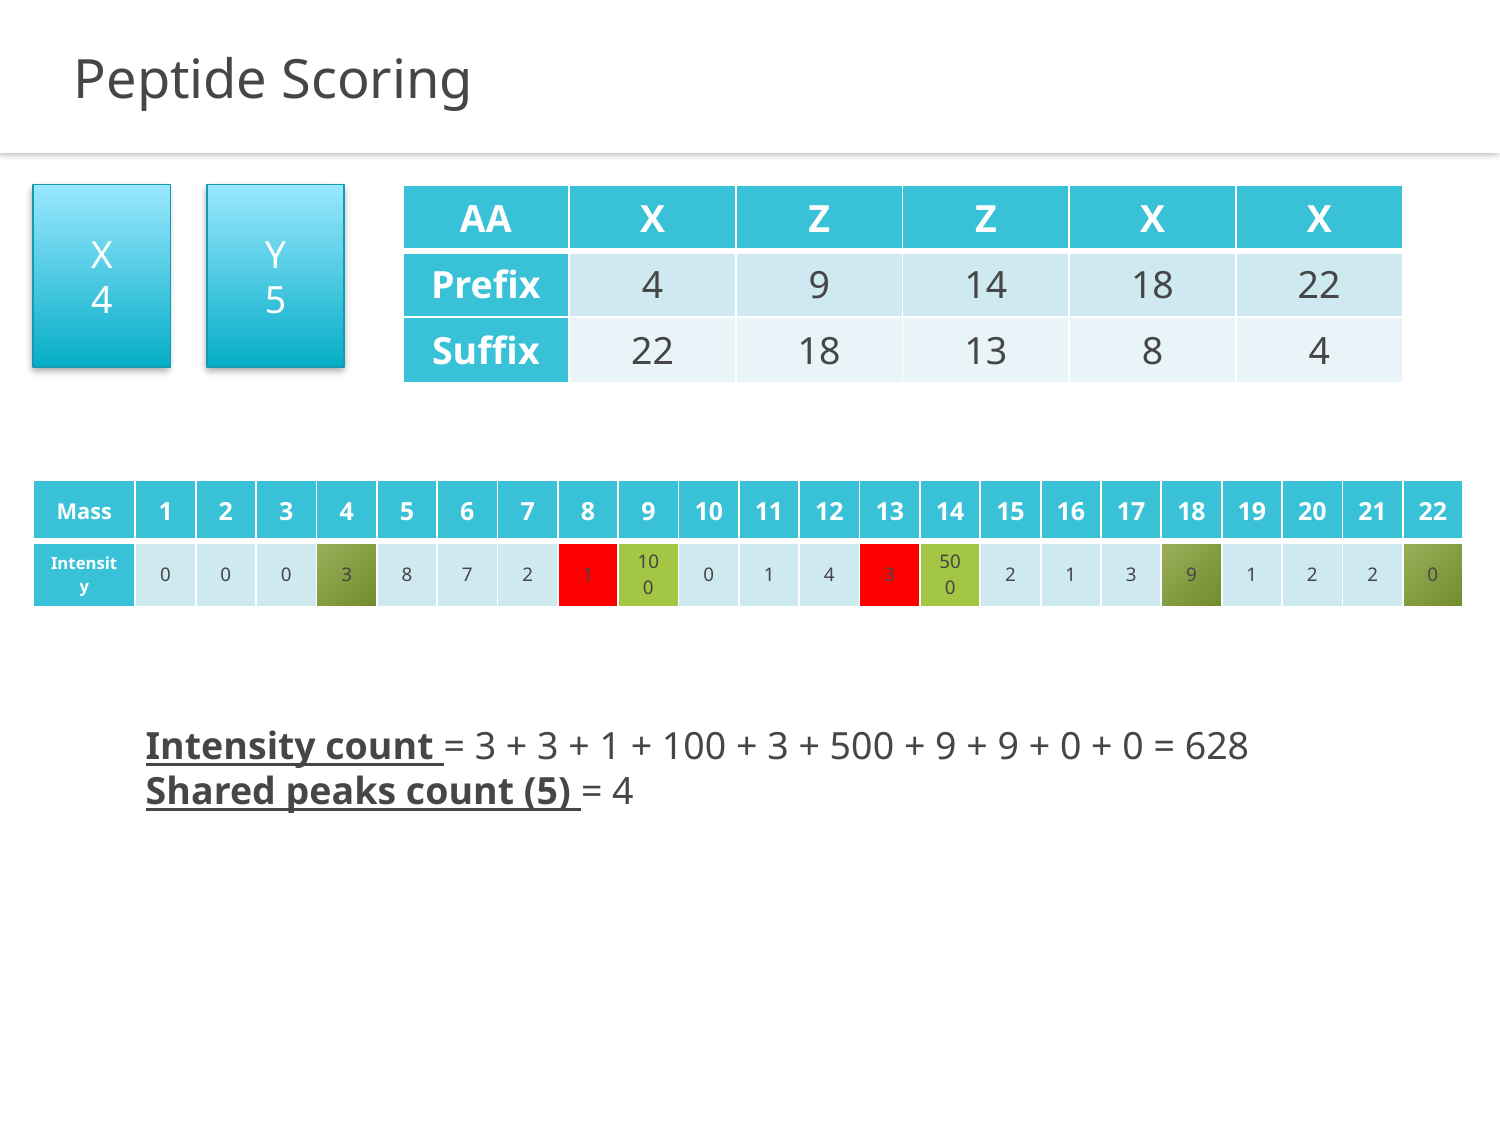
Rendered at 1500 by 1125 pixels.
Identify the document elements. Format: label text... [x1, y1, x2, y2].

table_cell 2 [498, 544, 557, 606]
table_header 10 [679, 481, 738, 538]
table_cell 18 [1070, 254, 1235, 316]
table_cell 0 [679, 544, 738, 606]
table_cell 8 [1070, 318, 1235, 382]
table_cell Suffix [404, 318, 568, 382]
table_cell 0 [136, 544, 195, 606]
table_header AA [404, 186, 568, 248]
table_header Mass [34, 481, 134, 538]
table_cell 18 [737, 318, 902, 382]
table_cell 2 [1343, 544, 1402, 606]
table_cell 3 [860, 544, 919, 606]
table_header 11 [740, 481, 798, 538]
table_cell 2 [1283, 544, 1342, 606]
table_cell 13 [903, 318, 1068, 382]
text_box X 4 [32, 184, 171, 368]
table_header 6 [438, 481, 497, 538]
table_header 2 [197, 481, 255, 538]
table_cell 22 [570, 318, 735, 382]
table_cell 3 [1102, 544, 1160, 606]
table_cell 2 [981, 544, 1040, 606]
table_header X [1070, 186, 1235, 248]
table_header 22 [1404, 481, 1462, 538]
table_cell 14 [903, 254, 1068, 316]
table_header X [1237, 186, 1402, 248]
table_header 15 [981, 481, 1040, 538]
table_header 7 [498, 481, 557, 538]
table_header 12 [800, 481, 859, 538]
table_header 9 [619, 481, 678, 538]
table_cell 4 [1237, 318, 1402, 382]
table_cell 100 [619, 544, 678, 606]
table_cell 1 [1223, 544, 1281, 606]
table_cell 1 [1042, 544, 1100, 606]
table_cell Prefix [404, 254, 568, 316]
table_cell 1 [559, 544, 617, 606]
table_header 14 [921, 481, 979, 538]
table_header 16 [1042, 481, 1100, 538]
table_cell 1 [740, 544, 798, 606]
table_cell 500 [921, 544, 979, 606]
text_box Intensity count = 3 + 3 + 1 + 100 + 3 + 500 + 9 + 9 + 0 + 0 = 628 Shared peaks count (5) = 4 [130, 715, 1266, 820]
table_header 21 [1343, 481, 1402, 538]
table_cell 7 [438, 544, 497, 606]
table_cell 0 [1404, 544, 1462, 606]
table_header X [570, 186, 735, 248]
table_header 8 [559, 481, 617, 538]
table_header 3 [257, 481, 316, 538]
table_cell 9 [737, 254, 902, 316]
table_header 18 [1162, 481, 1221, 538]
table_header Z [737, 186, 902, 248]
table_header 20 [1283, 481, 1342, 538]
table_header 13 [860, 481, 919, 538]
table_cell 22 [1237, 254, 1402, 316]
table_header 5 [378, 481, 436, 538]
table_cell 3 [317, 544, 376, 606]
table_cell 0 [197, 544, 255, 606]
table_header Z [903, 186, 1068, 248]
list Peptide Scoring [0, 0, 1500, 153]
table_header 19 [1223, 481, 1281, 538]
table_cell 8 [378, 544, 436, 606]
table_cell 4 [800, 544, 859, 606]
table_cell 4 [570, 254, 735, 316]
table_cell 0 [257, 544, 316, 606]
text_box Y 5 [206, 184, 345, 368]
table_cell Intensity [34, 544, 134, 606]
table_cell 9 [1162, 544, 1221, 606]
table_header 17 [1102, 481, 1160, 538]
table_header 1 [136, 481, 195, 538]
table_header 4 [317, 481, 376, 538]
